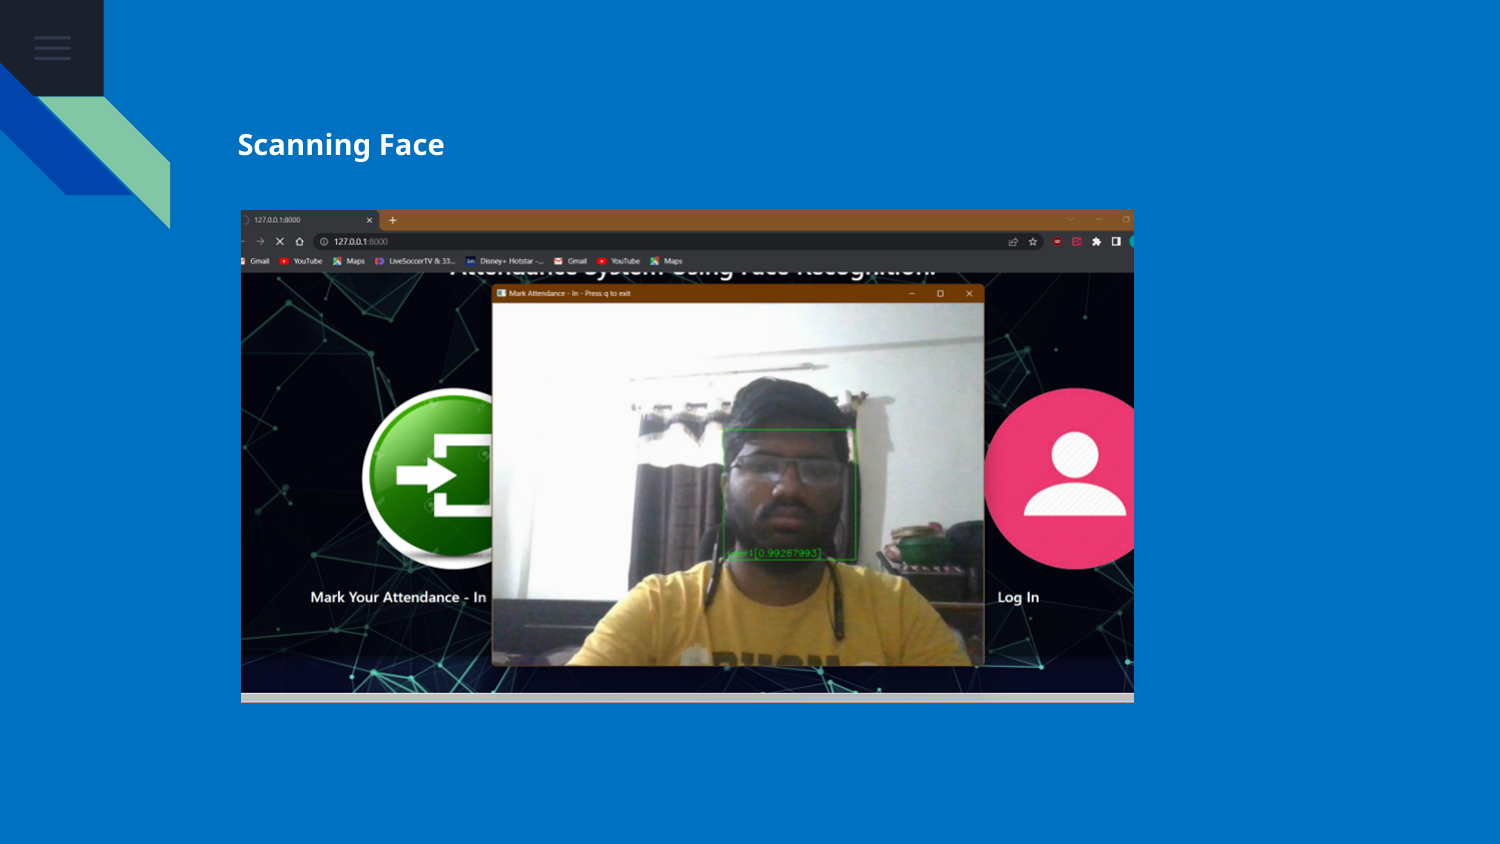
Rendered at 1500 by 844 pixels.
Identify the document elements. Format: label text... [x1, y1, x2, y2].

picture [241, 210, 1134, 704]
title Scanning Face [222, 76, 1378, 227]
